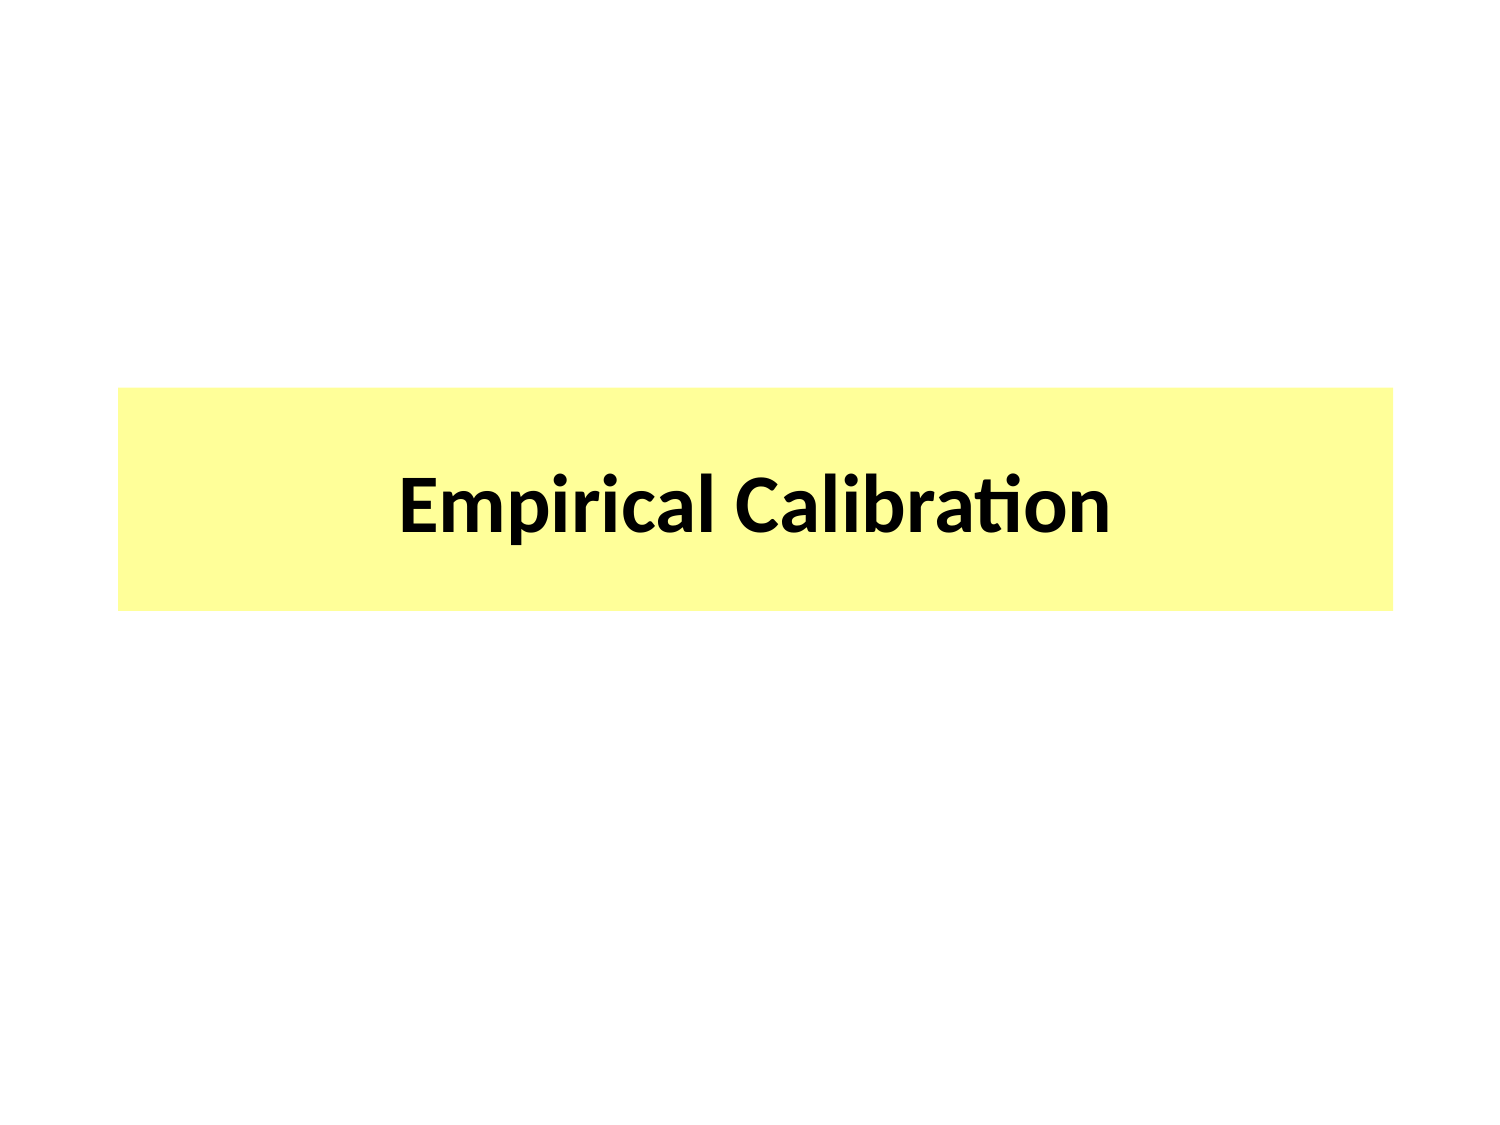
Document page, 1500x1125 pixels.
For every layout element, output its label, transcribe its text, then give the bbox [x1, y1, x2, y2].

title Empirical Calibration [118, 387, 1394, 611]
